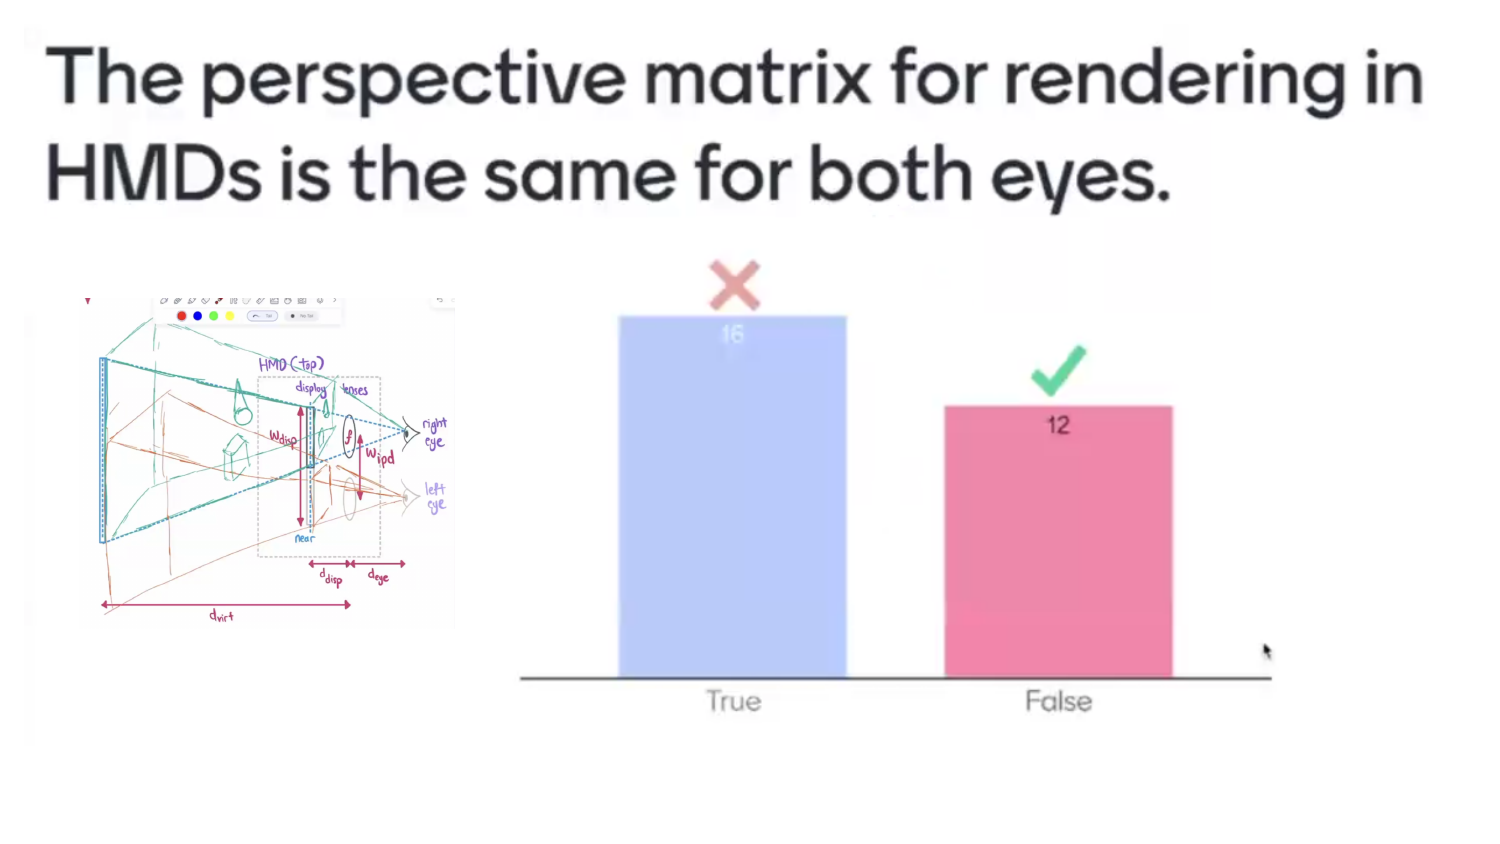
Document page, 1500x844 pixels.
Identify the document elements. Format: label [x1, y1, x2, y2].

picture [24, 24, 1476, 747]
